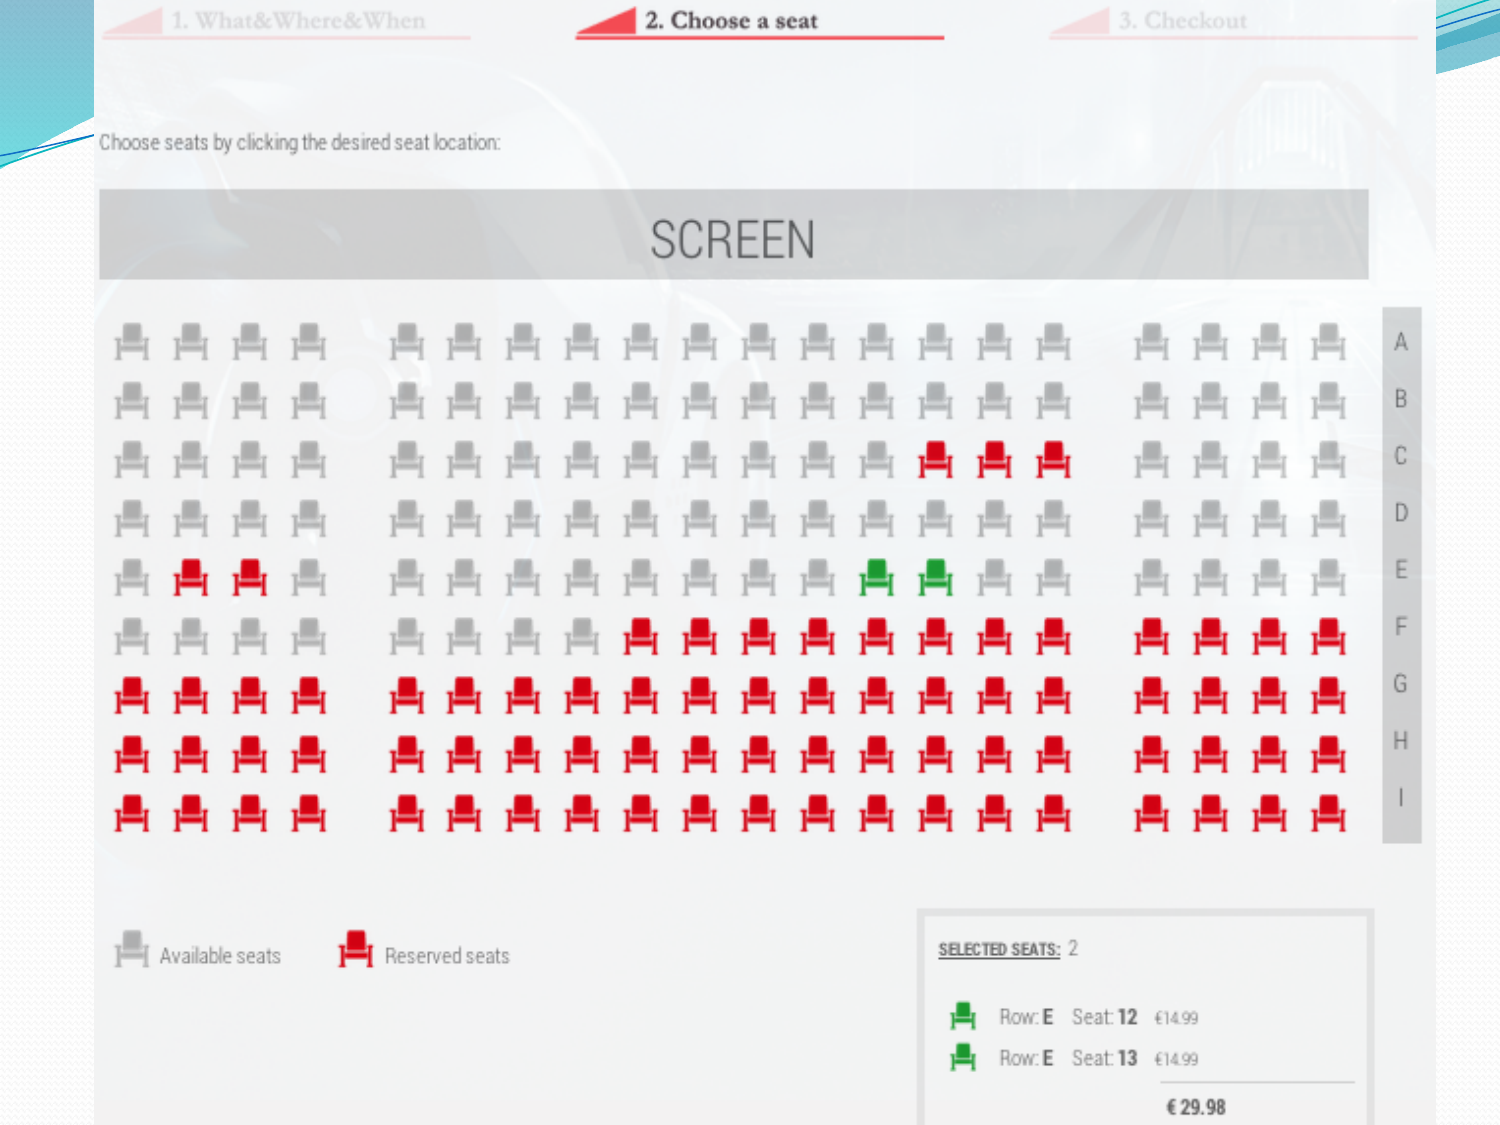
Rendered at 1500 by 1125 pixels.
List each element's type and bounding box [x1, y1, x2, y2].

picture [94, 0, 1436, 1125]
